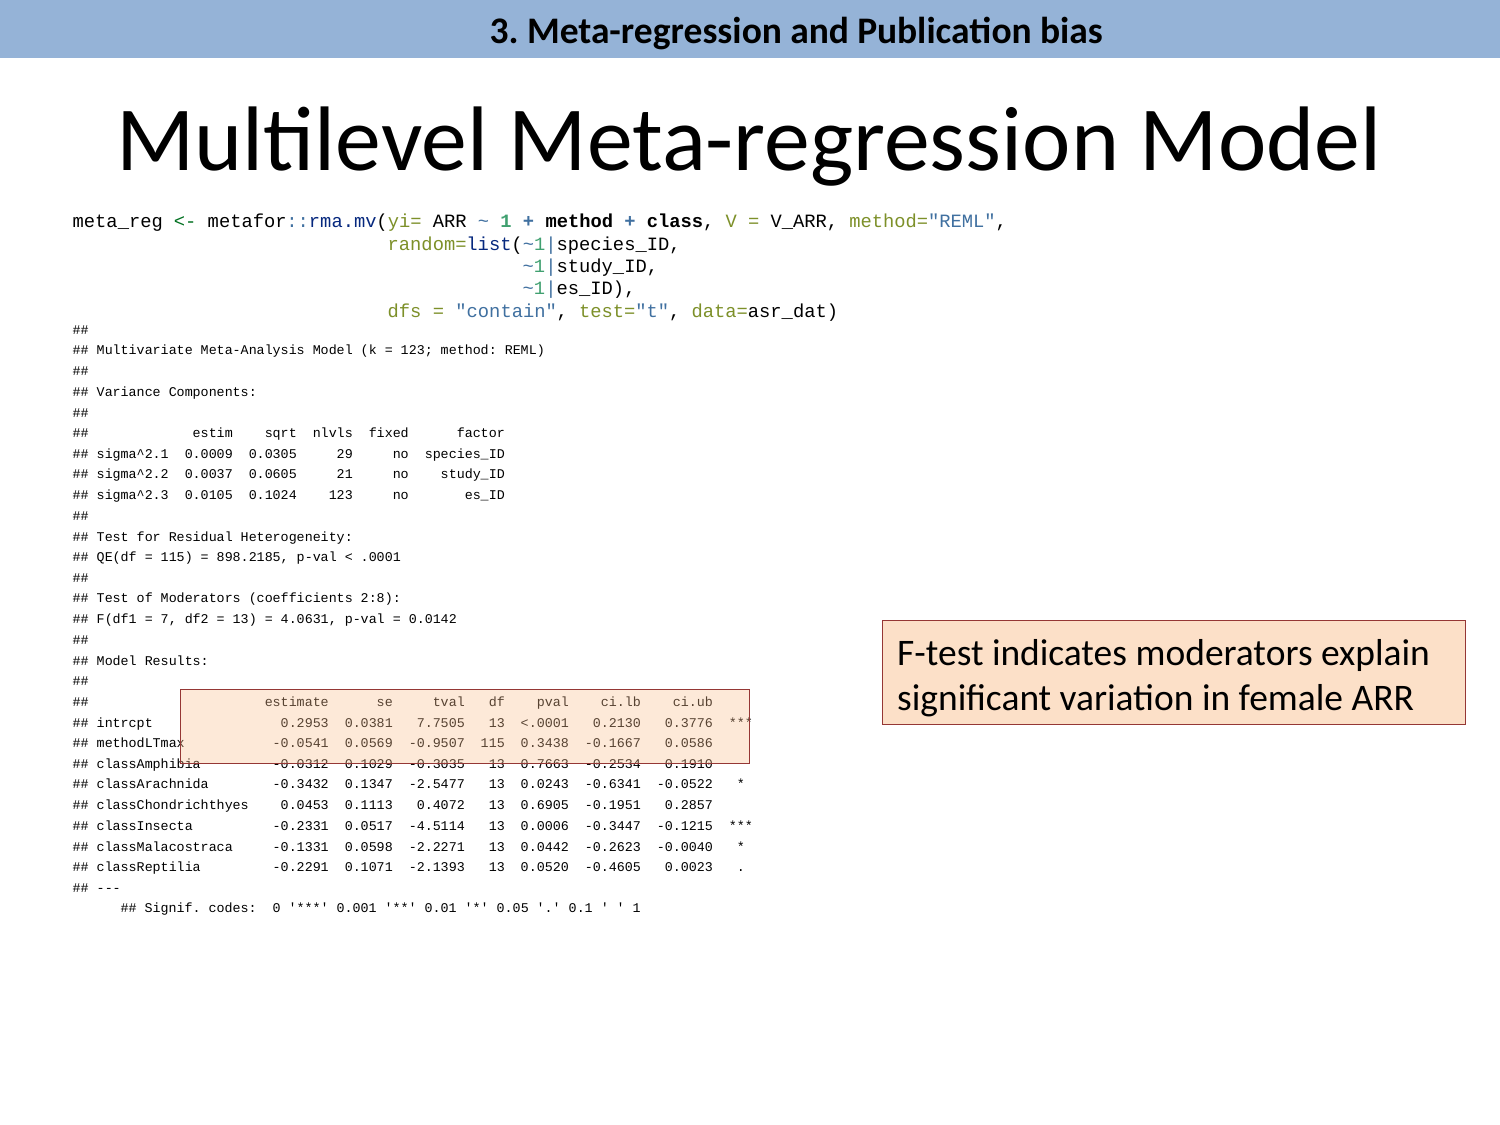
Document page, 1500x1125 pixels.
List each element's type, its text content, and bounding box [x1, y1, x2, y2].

list meta_reg <- metafor::rma.mv(yi= ARR ~ 1 + method + class, V = V_ARR, method="REML", random=list(~1|species_ID, ~1|study_ID, ~1|es_ID), dfs = "contain", test="t", data=asr_dat) ## ## Multivariate Meta-Analysis Model (k = 123; method: REML) ## ## Variance Components: ## ## estim sqrt nlvls fixed factor ## sigma^2.1 0.0009 0.0305 29 no species_ID ## sigma^2.2 0.0037 0.0605 21 no study_ID ## sigma^2.3 0.0105 0.1024 123 no es_ID ## ## Test for Residual Heterogeneity: ## QE(df = 115) = 898.2185, p-val < .0001 ## ## Test of Moderators (coefficients 2:8): ## F(df1 = 7, df2 = 13) = 4.0631, p-val = 0.0142 ## ## Model Results: ## ## estimate se tval df pval ci.lb ci.ub​ ## intrcpt 0.2953 0.0381 7.7505 13 <.0001 0.2130 0.3776 *** ## methodLTmax -0.0541 0.0569 -0.9507 115 0.3438 -0.1667 0.0586 ## classAmphibia -0.0312 0.1029 -0.3035 13 0.7663 -0.2534 0.1910 ## classArachnida -0.3432 0.1347 -2.5477 13 0.0243 -0.6341 -0.0522 * ## classChondrichthyes 0.0453 0.1113 0.4072 13 0.6905 -0.1951 0.2857 ## classInsecta -0.2331 0.0517 -4.5114 13 0.0006 -0.3447 -0.1215 *** ## classMalacostraca -0.1331 0.0598 -2.2271 13 0.0442 -0.2623 -0.0040 * ## classReptilia -0.2291 0.1071 -2.1393 13 0.0520 -0.4605 0.0023 . ## --- ## Signif. codes: 0 '***' 0.001 '**' 0.01 '*' 0.05 '.' 0.1 ' ' 1 [57, 201, 1483, 944]
title Multilevel Meta-regression Model [75, 58, 1425, 201]
text_box F-test indicates moderators explain significant variation in female ARR [882, 620, 1466, 725]
text_box [180, 689, 750, 764]
text_box 3. Meta-regression and Publication bias [0, 0, 1500, 58]
